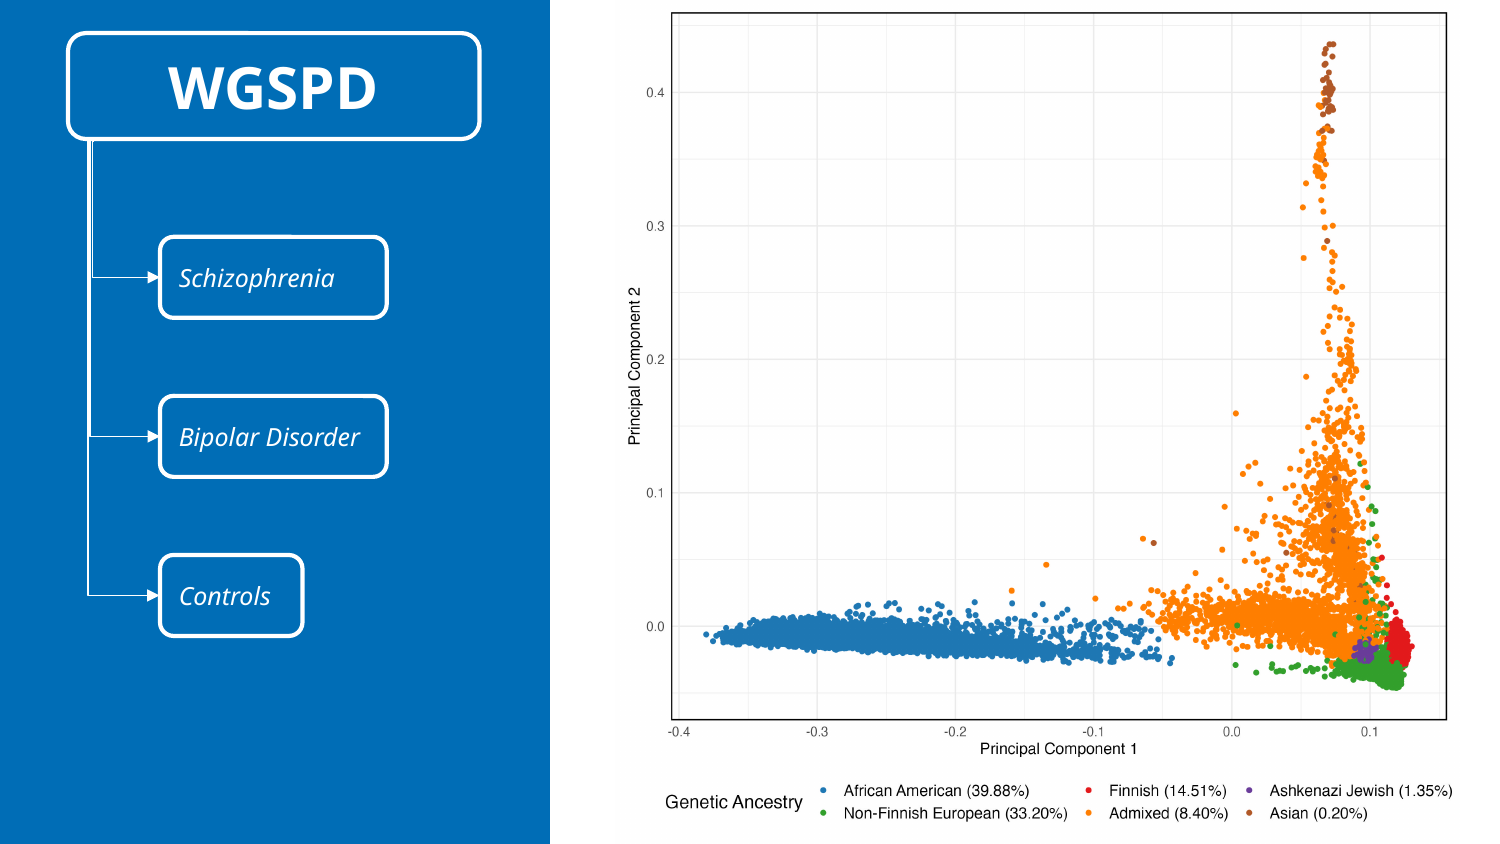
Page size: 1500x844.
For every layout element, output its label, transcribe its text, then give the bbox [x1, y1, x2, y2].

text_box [0, 253, 274, 324]
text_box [0, 332, 352, 405]
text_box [57, 175, 195, 244]
text_box [0, 0, 550, 844]
text_box Controls [157, 552, 305, 639]
text_box Schizophrenia [196, 234, 389, 320]
text_box WGSPD [65, 30, 482, 142]
picture [615, 0, 1460, 844]
text_box Bipolar Disorder [157, 393, 389, 479]
